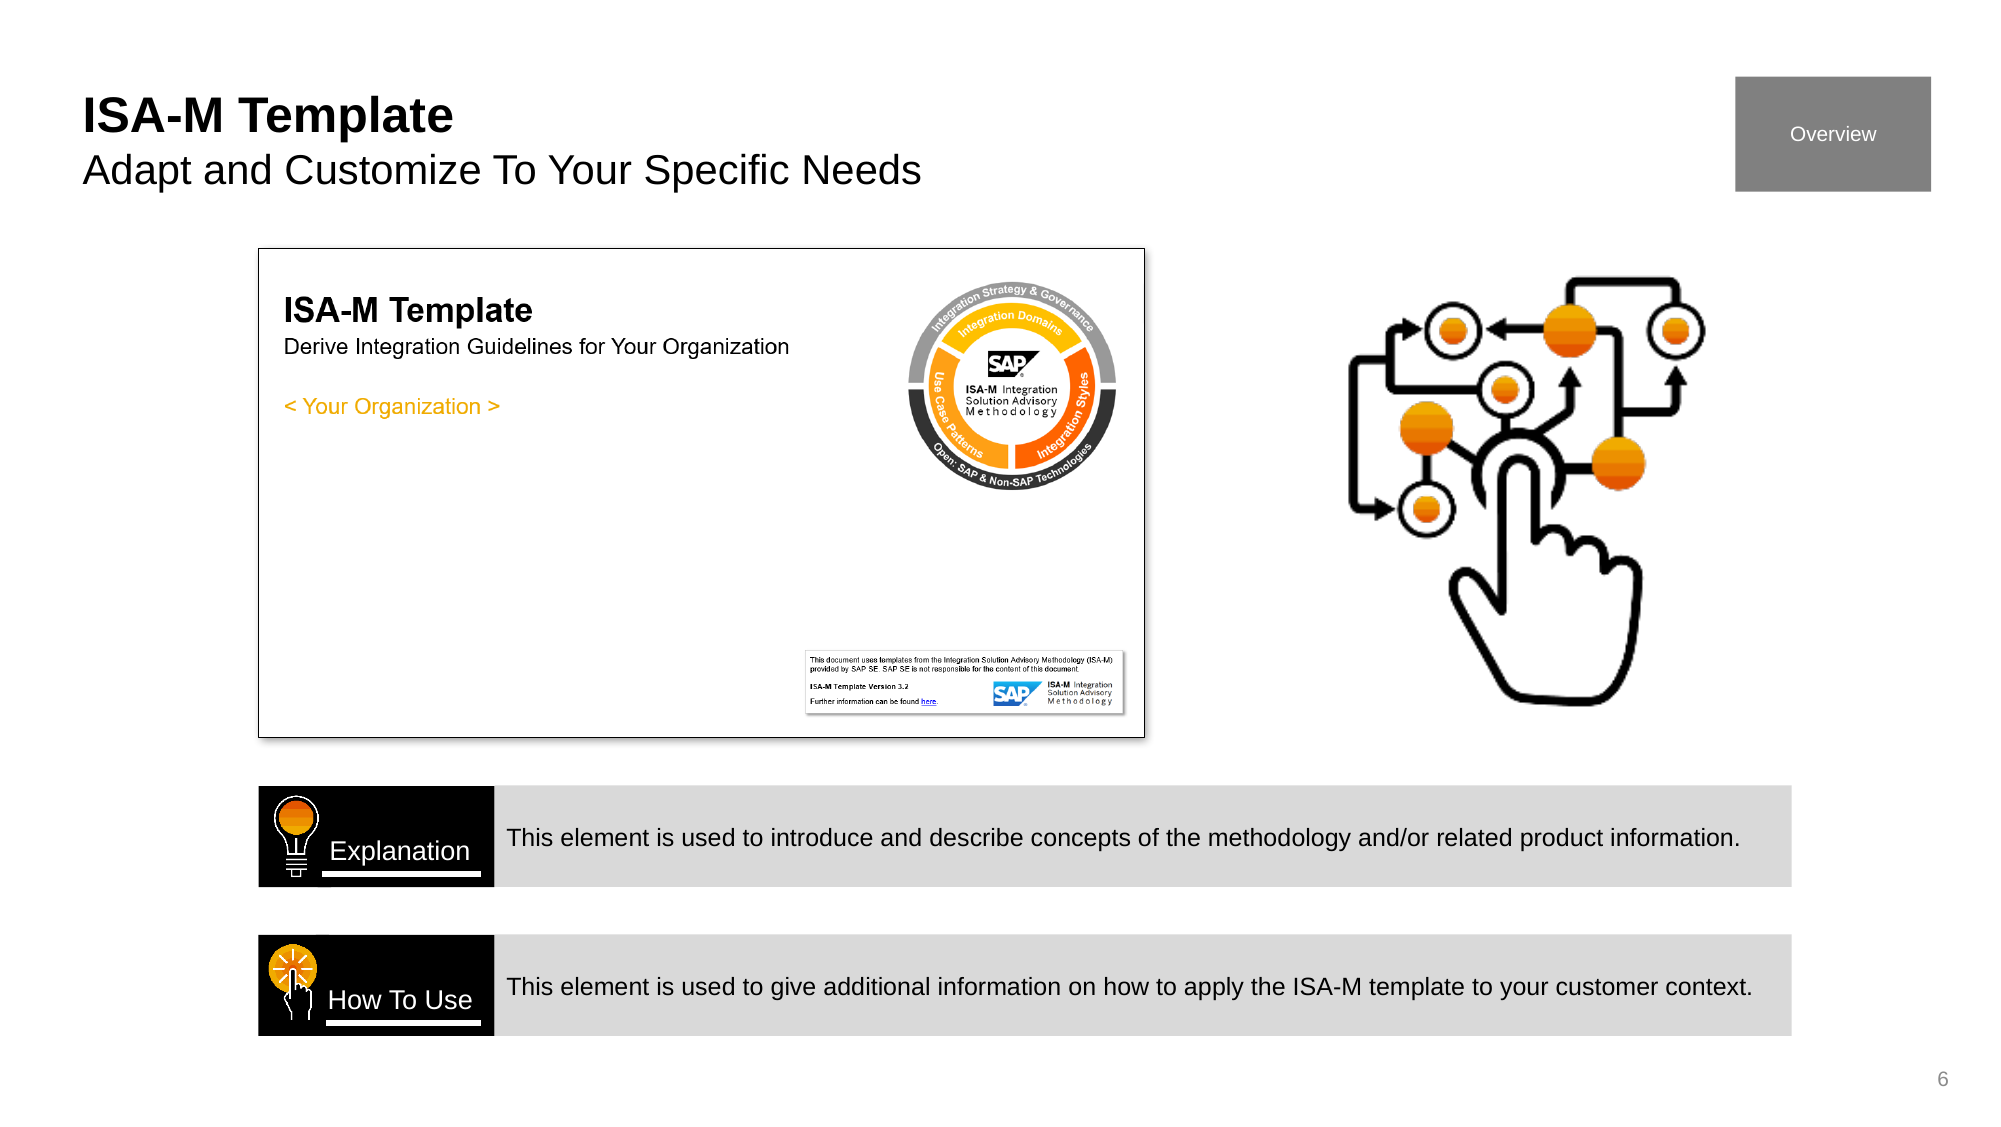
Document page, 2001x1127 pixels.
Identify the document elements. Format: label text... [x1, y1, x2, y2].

text_box Overview [1735, 76, 1932, 192]
picture [1215, 171, 1851, 808]
text_box ISA-M Template Adapt and Customize To Your Specific Needs [82, 82, 1735, 193]
slide_number 6 [1502, 1047, 1969, 1108]
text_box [258, 930, 1792, 1037]
picture [258, 248, 1144, 738]
picture [248, 935, 338, 1024]
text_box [243, 781, 1792, 888]
